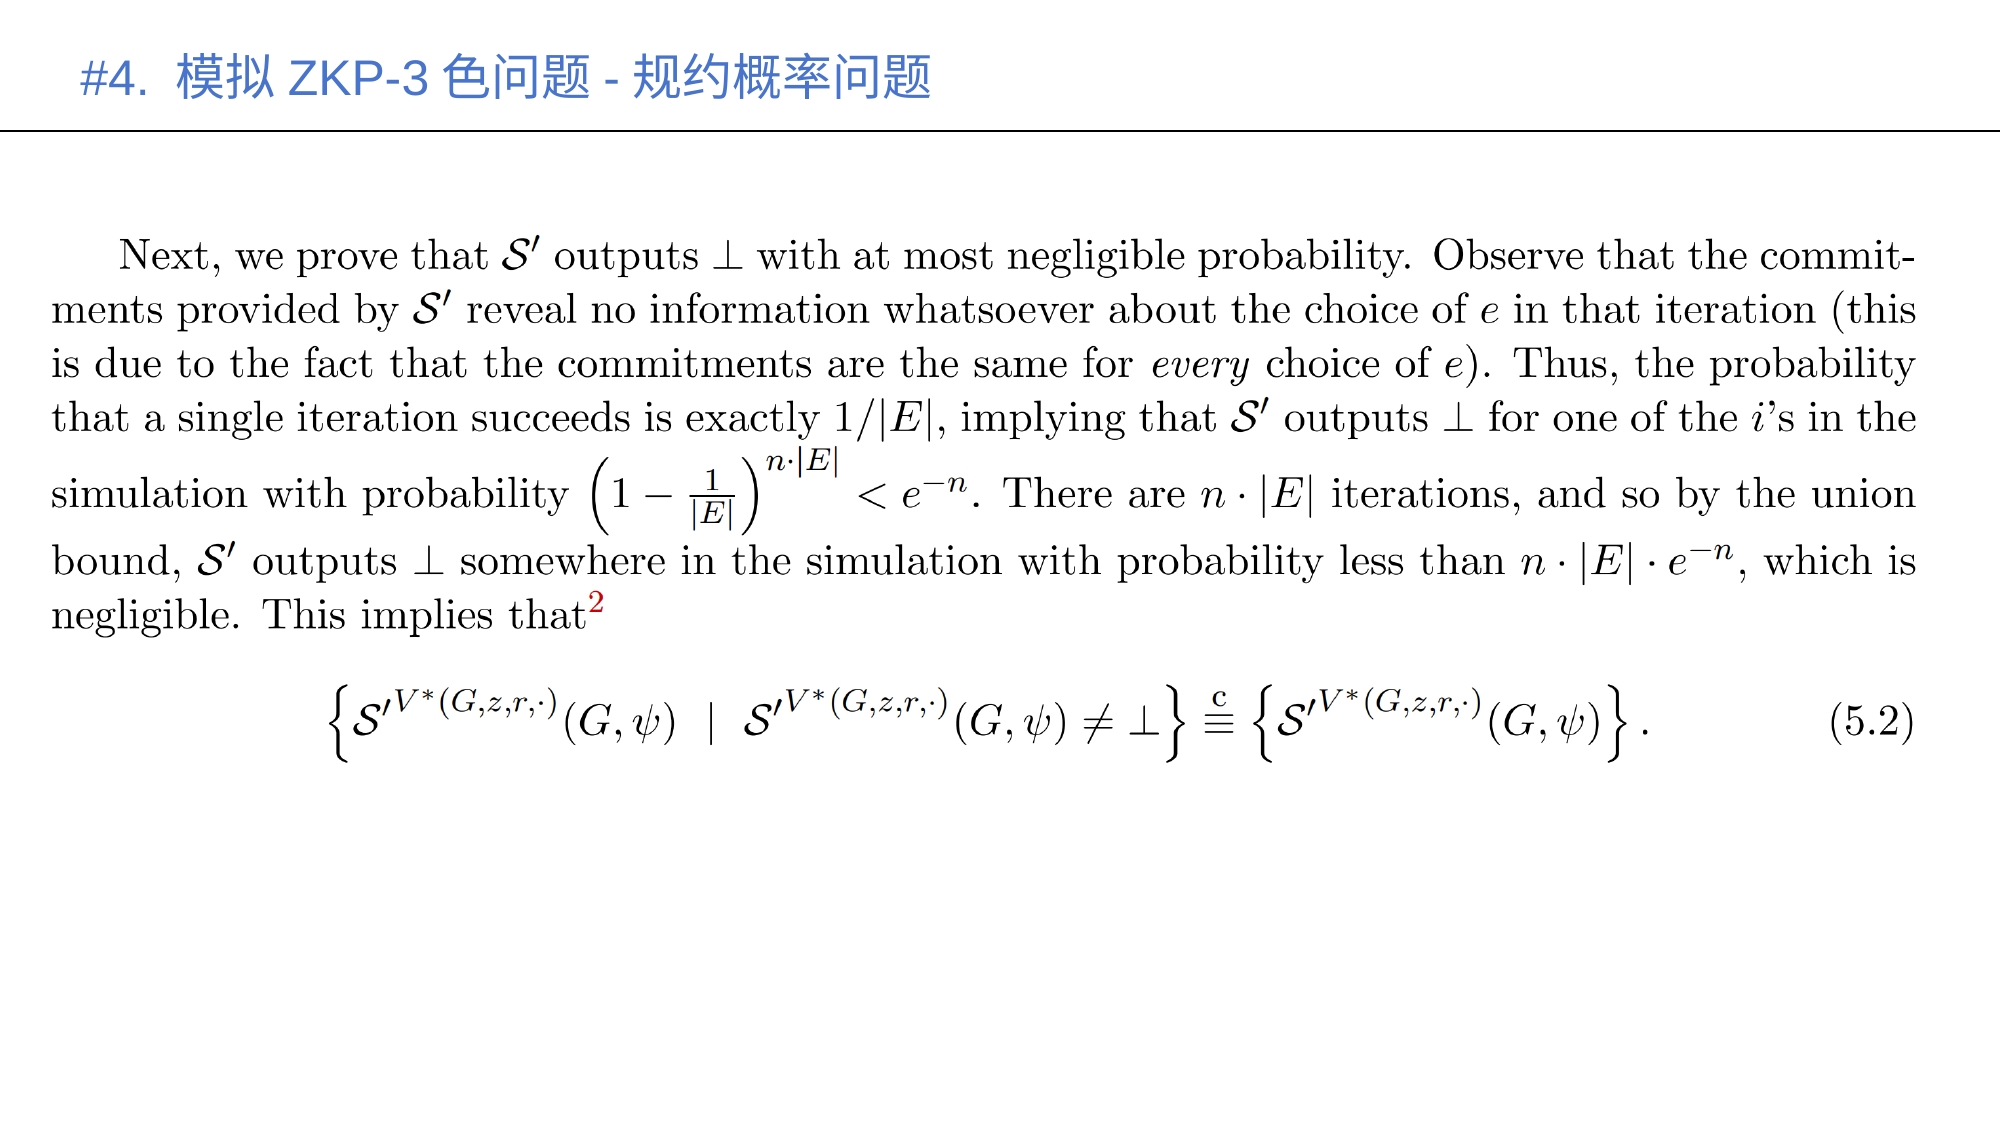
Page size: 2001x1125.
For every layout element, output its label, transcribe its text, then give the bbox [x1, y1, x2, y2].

text_box #4. 模拟ZKP-3色问题-规约概率问题 [65, 37, 1044, 113]
picture [6, 229, 2000, 792]
